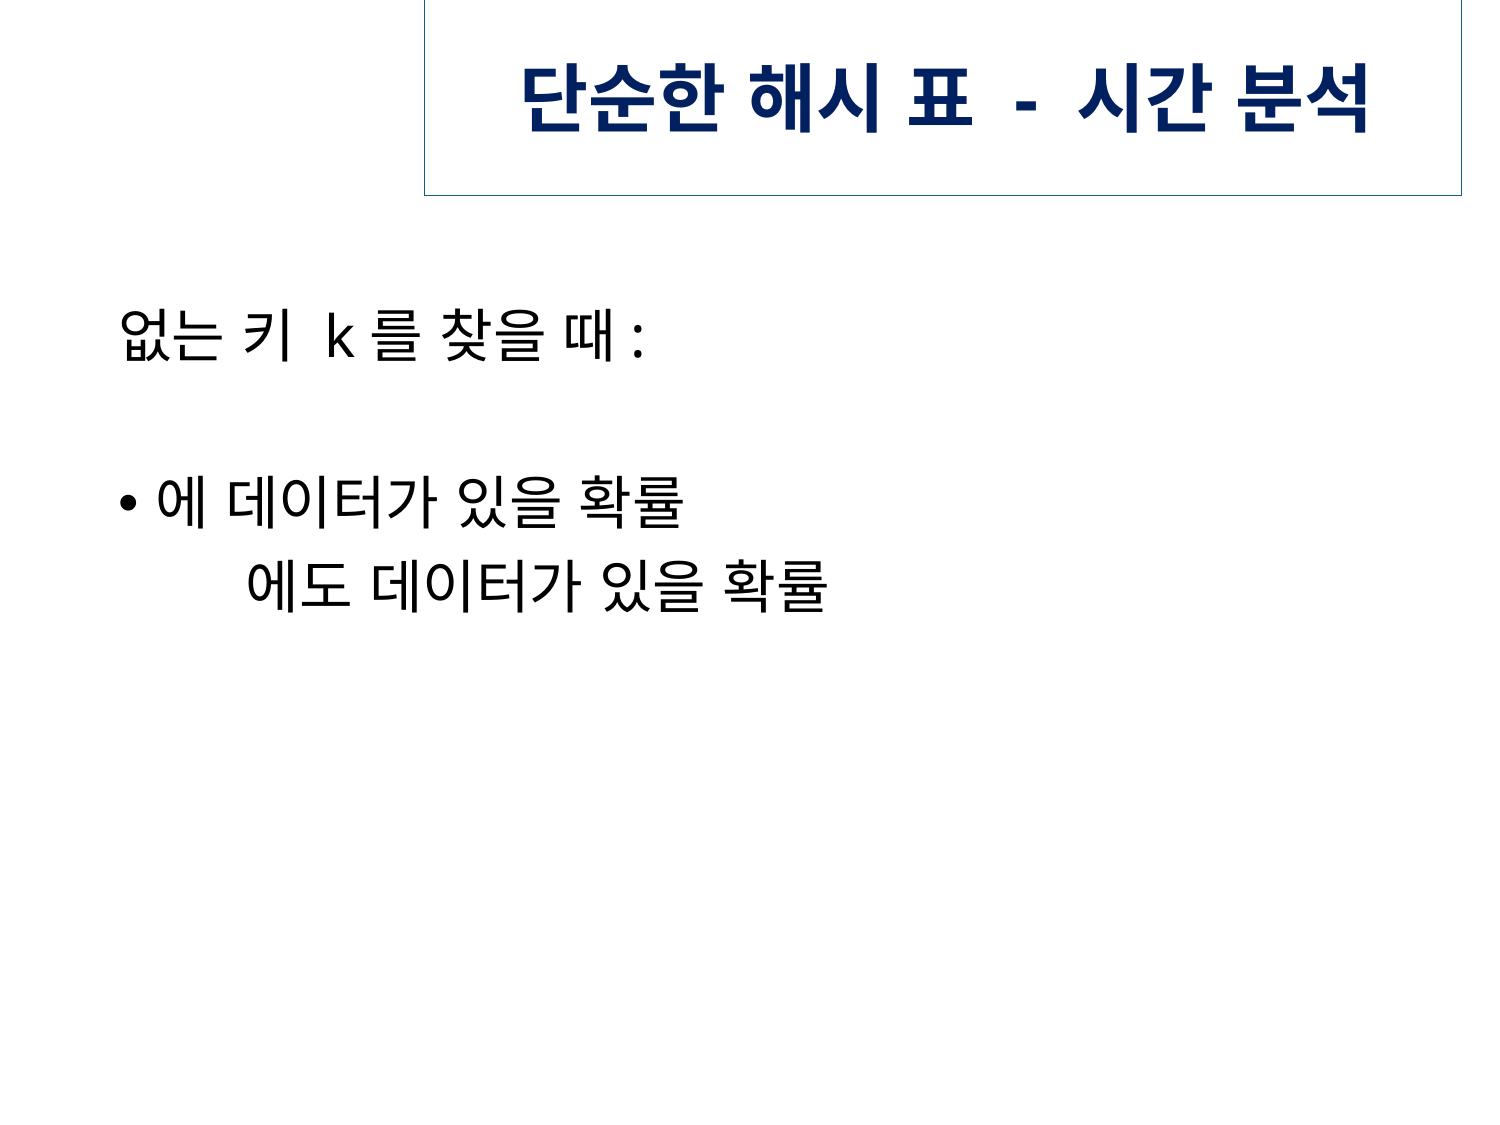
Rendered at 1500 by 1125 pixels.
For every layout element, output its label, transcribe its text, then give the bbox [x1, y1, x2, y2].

title 단순한 해시 표 - 시간 분석 [424, 0, 1462, 196]
